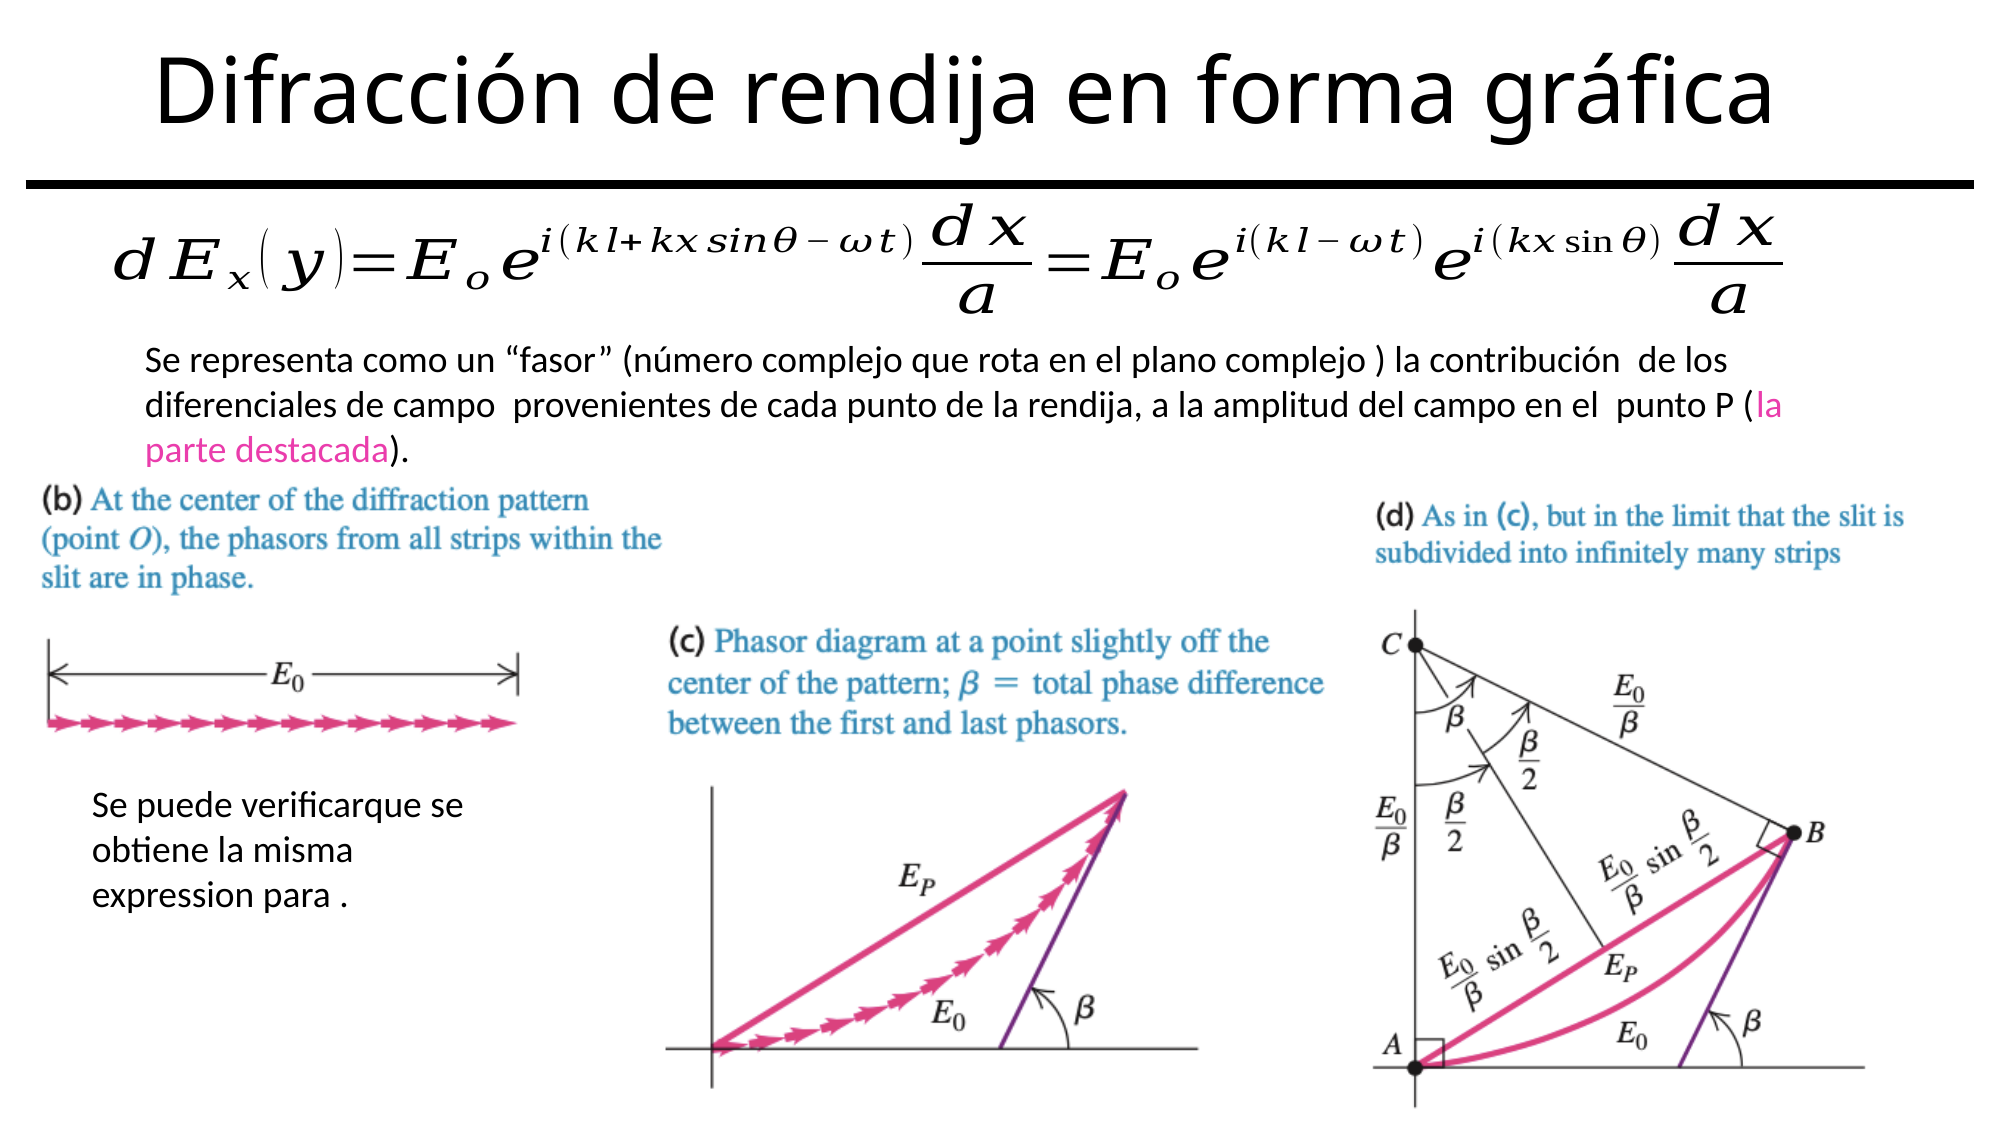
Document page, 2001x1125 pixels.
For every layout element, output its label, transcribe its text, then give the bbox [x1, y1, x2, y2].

picture [19, 467, 1344, 1094]
picture [1354, 484, 1922, 1125]
title Difracción de rendija en forma gráfica [137, 26, 1863, 161]
text_box Se representa como un “fasor” (número complejo que rota en el plano complejo ) la contribución de los diferenciales de campo provenientes de cada punto de la rendija, a la amplitud del campo en el punto P (la parte destacada). [130, 327, 1820, 477]
